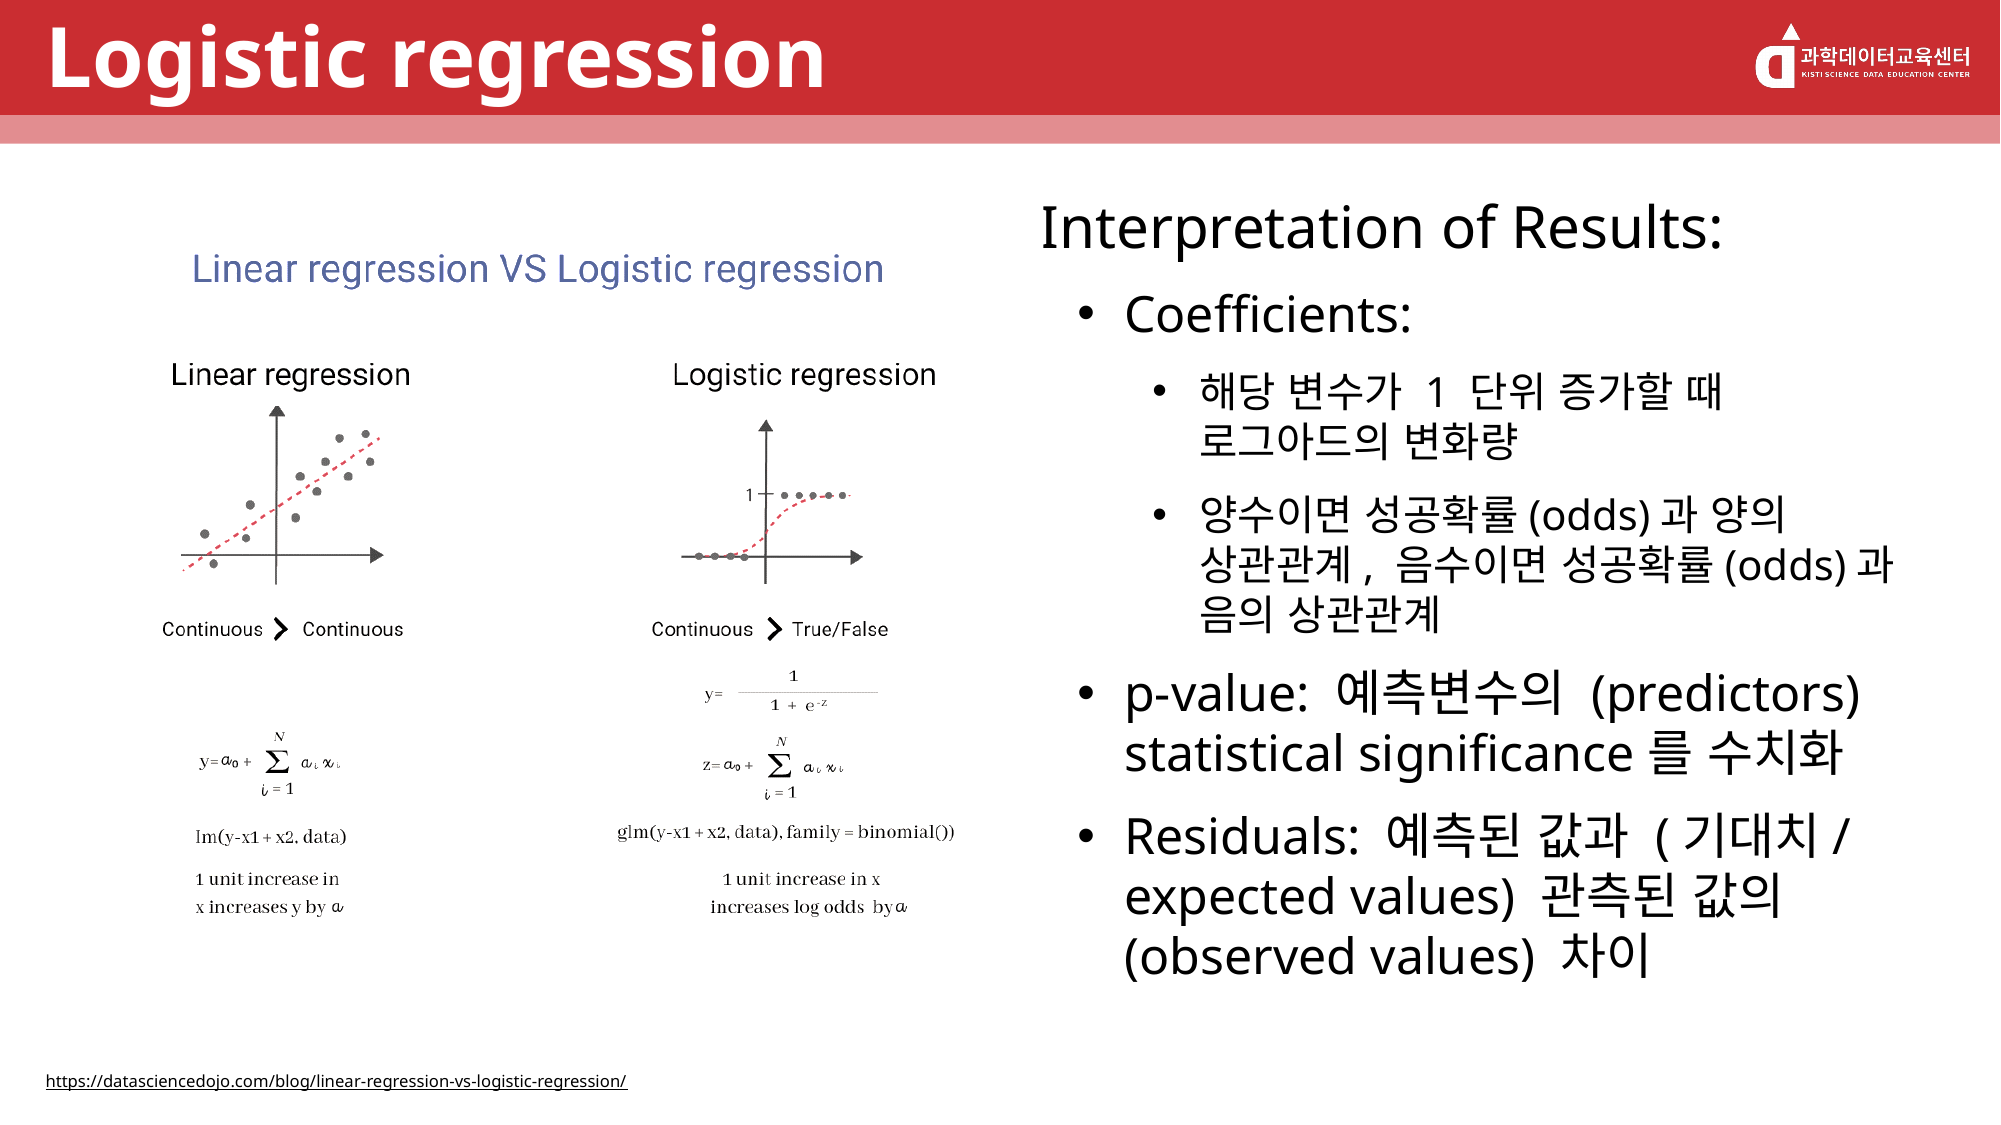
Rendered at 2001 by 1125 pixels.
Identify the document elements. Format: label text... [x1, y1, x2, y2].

picture [30, 406, 1044, 954]
list Interpretation of Results: Coefficients: 해당 변수가 1 단위 증가할 때 로그아드의 변화량 양수이면 성공확률(odds)과 양의 상관관계, 음수이면 성공확률(odds)과 음의 상관관계 p-value: 예측변수의 (predictors) statistical significance를 수치화 Residuals: 예측된 값과 (기대치/expected values) 관측된 값의 (observed values) 차이 [987, 182, 1942, 1064]
text_box https://datasciencedojo.com/blog/linear-regression-vs-logistic-regression/ [30, 1063, 1034, 1102]
picture [30, 182, 1044, 397]
title Logistic regression [30, 22, 1725, 99]
picture [1755, 22, 1970, 89]
